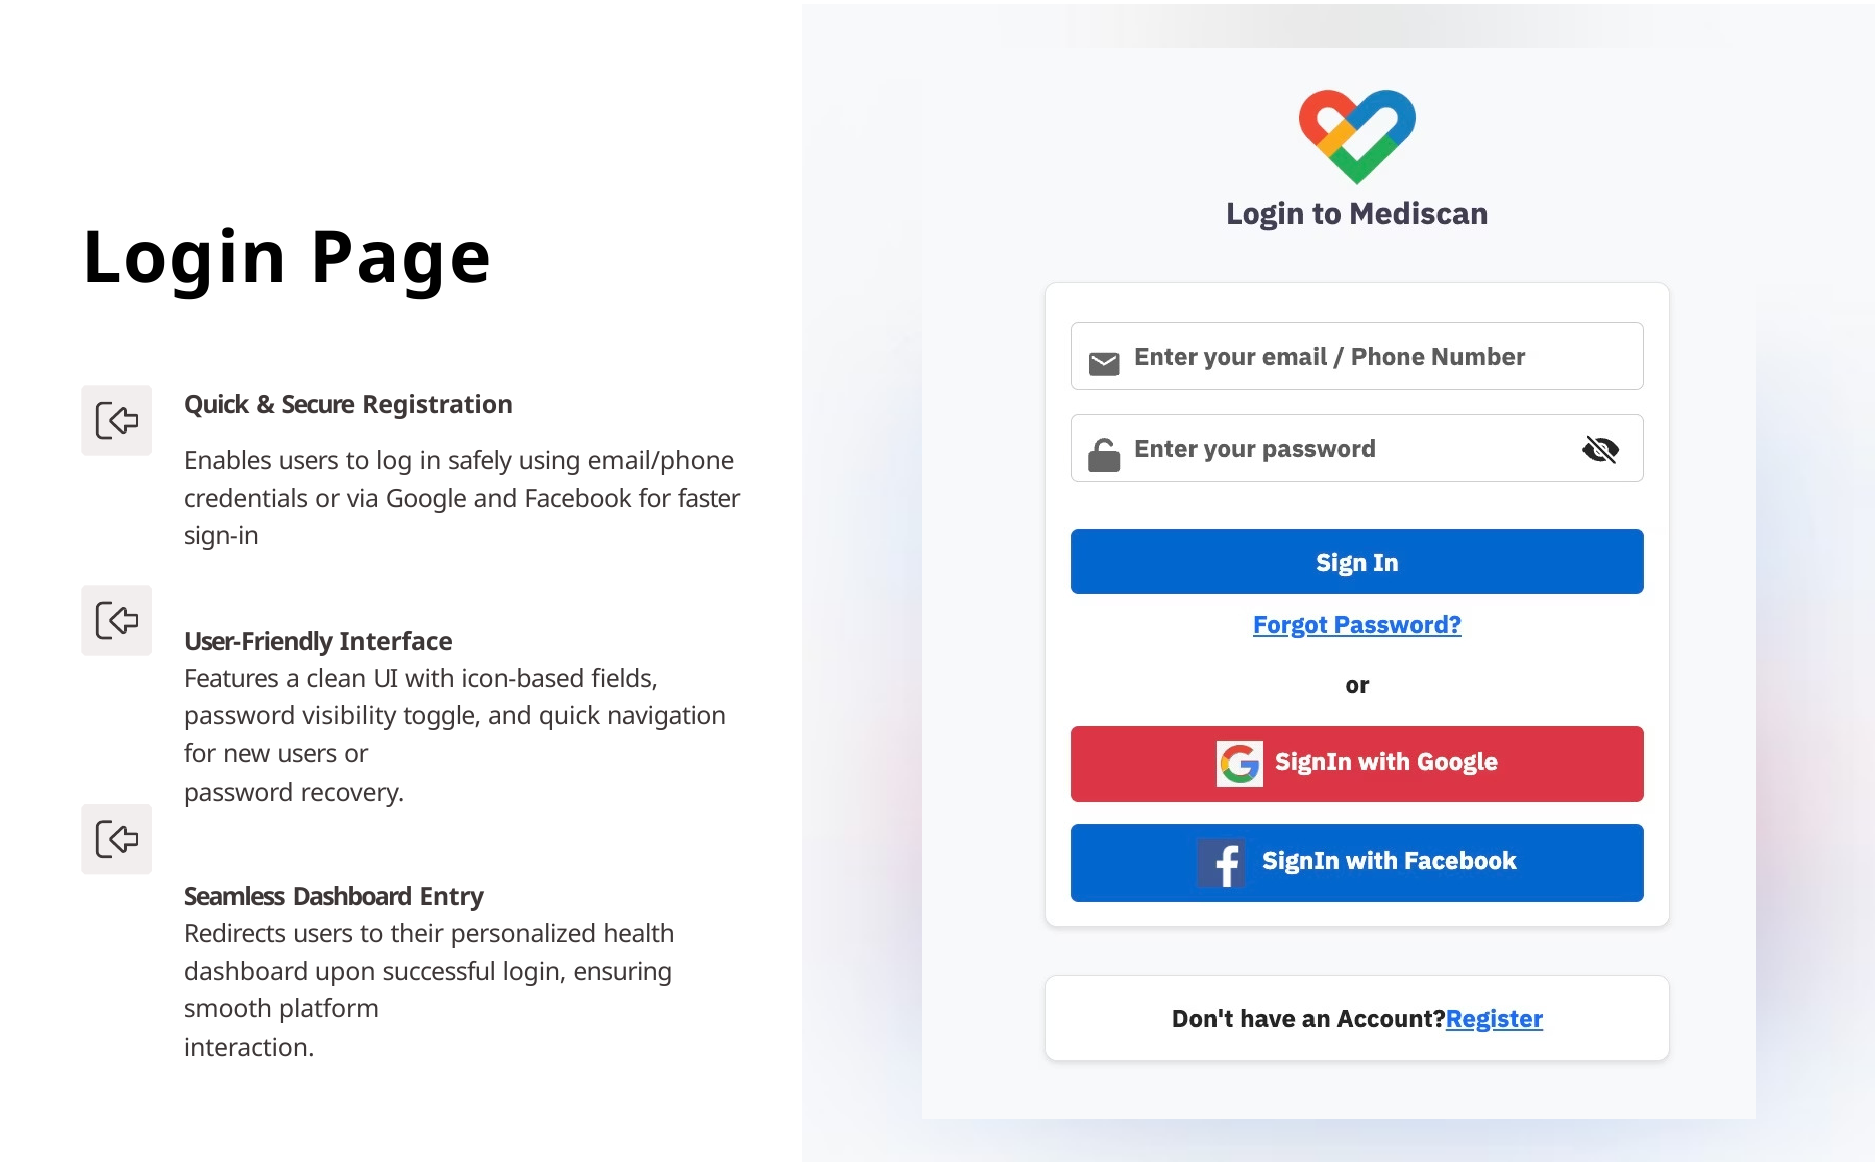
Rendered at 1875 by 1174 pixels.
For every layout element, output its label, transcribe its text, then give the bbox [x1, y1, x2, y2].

text_box Quick & Secure Registration Enables users to log in safely using email/phone credentials or via Google and Facebook for faster sign-in User-Friendly Interface Features a clean UI with icon-based fields, password visibility toggle, and quick navigation for new users or password recovery. Seamless Dashboard Entry Redirects users to their personalized health dashboard upon successful login, ensuring smooth platform interaction. [181, 386, 775, 1062]
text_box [802, 4, 1875, 1163]
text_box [81, 803, 153, 875]
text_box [81, 585, 153, 656]
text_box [81, 385, 153, 456]
title Login Page [79, 208, 501, 407]
